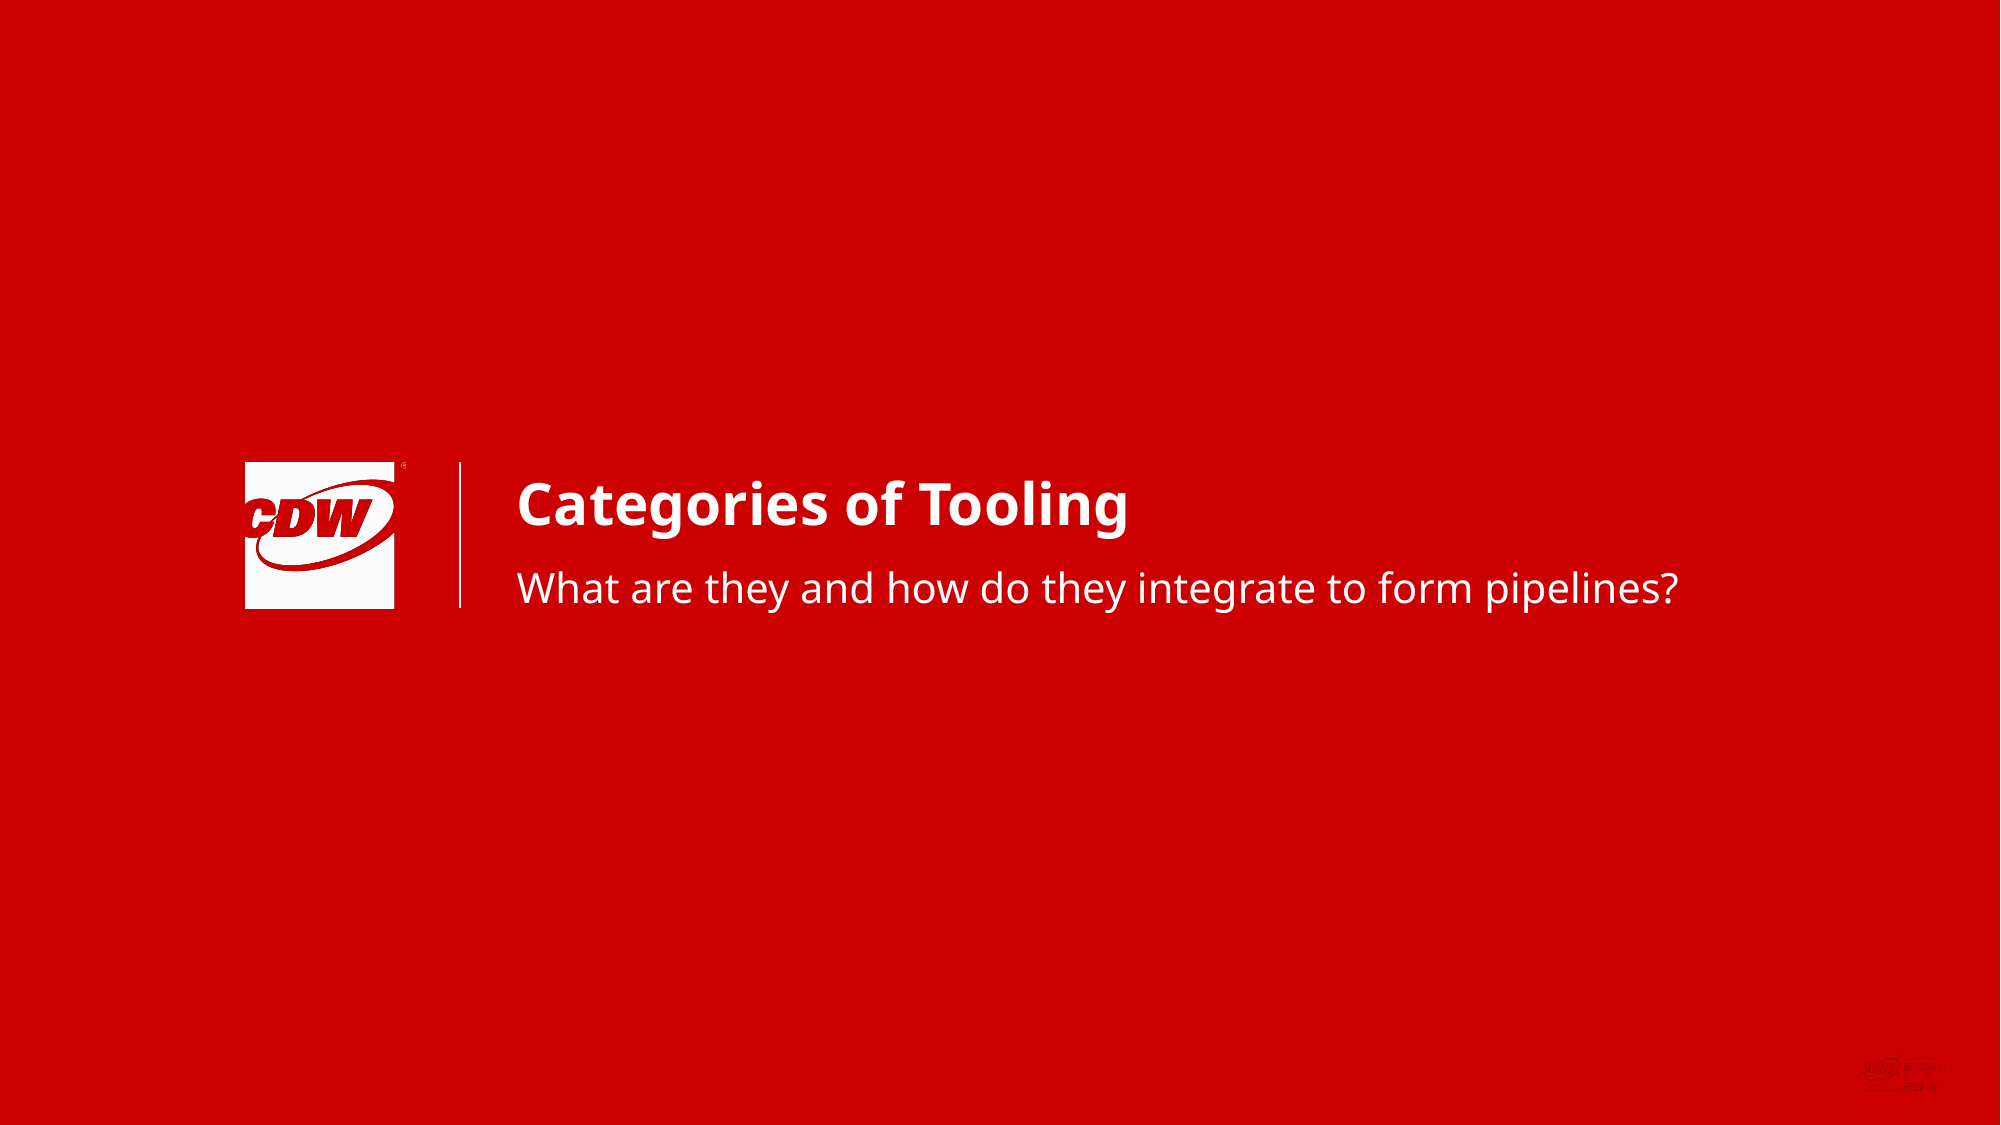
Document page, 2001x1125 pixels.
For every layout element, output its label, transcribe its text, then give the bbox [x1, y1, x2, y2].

picture [1862, 1054, 1945, 1091]
picture [245, 462, 406, 609]
subtitle What are they and how do they integrate to form pipelines? [501, 554, 1931, 609]
title Categories of Tooling [501, 462, 1931, 545]
